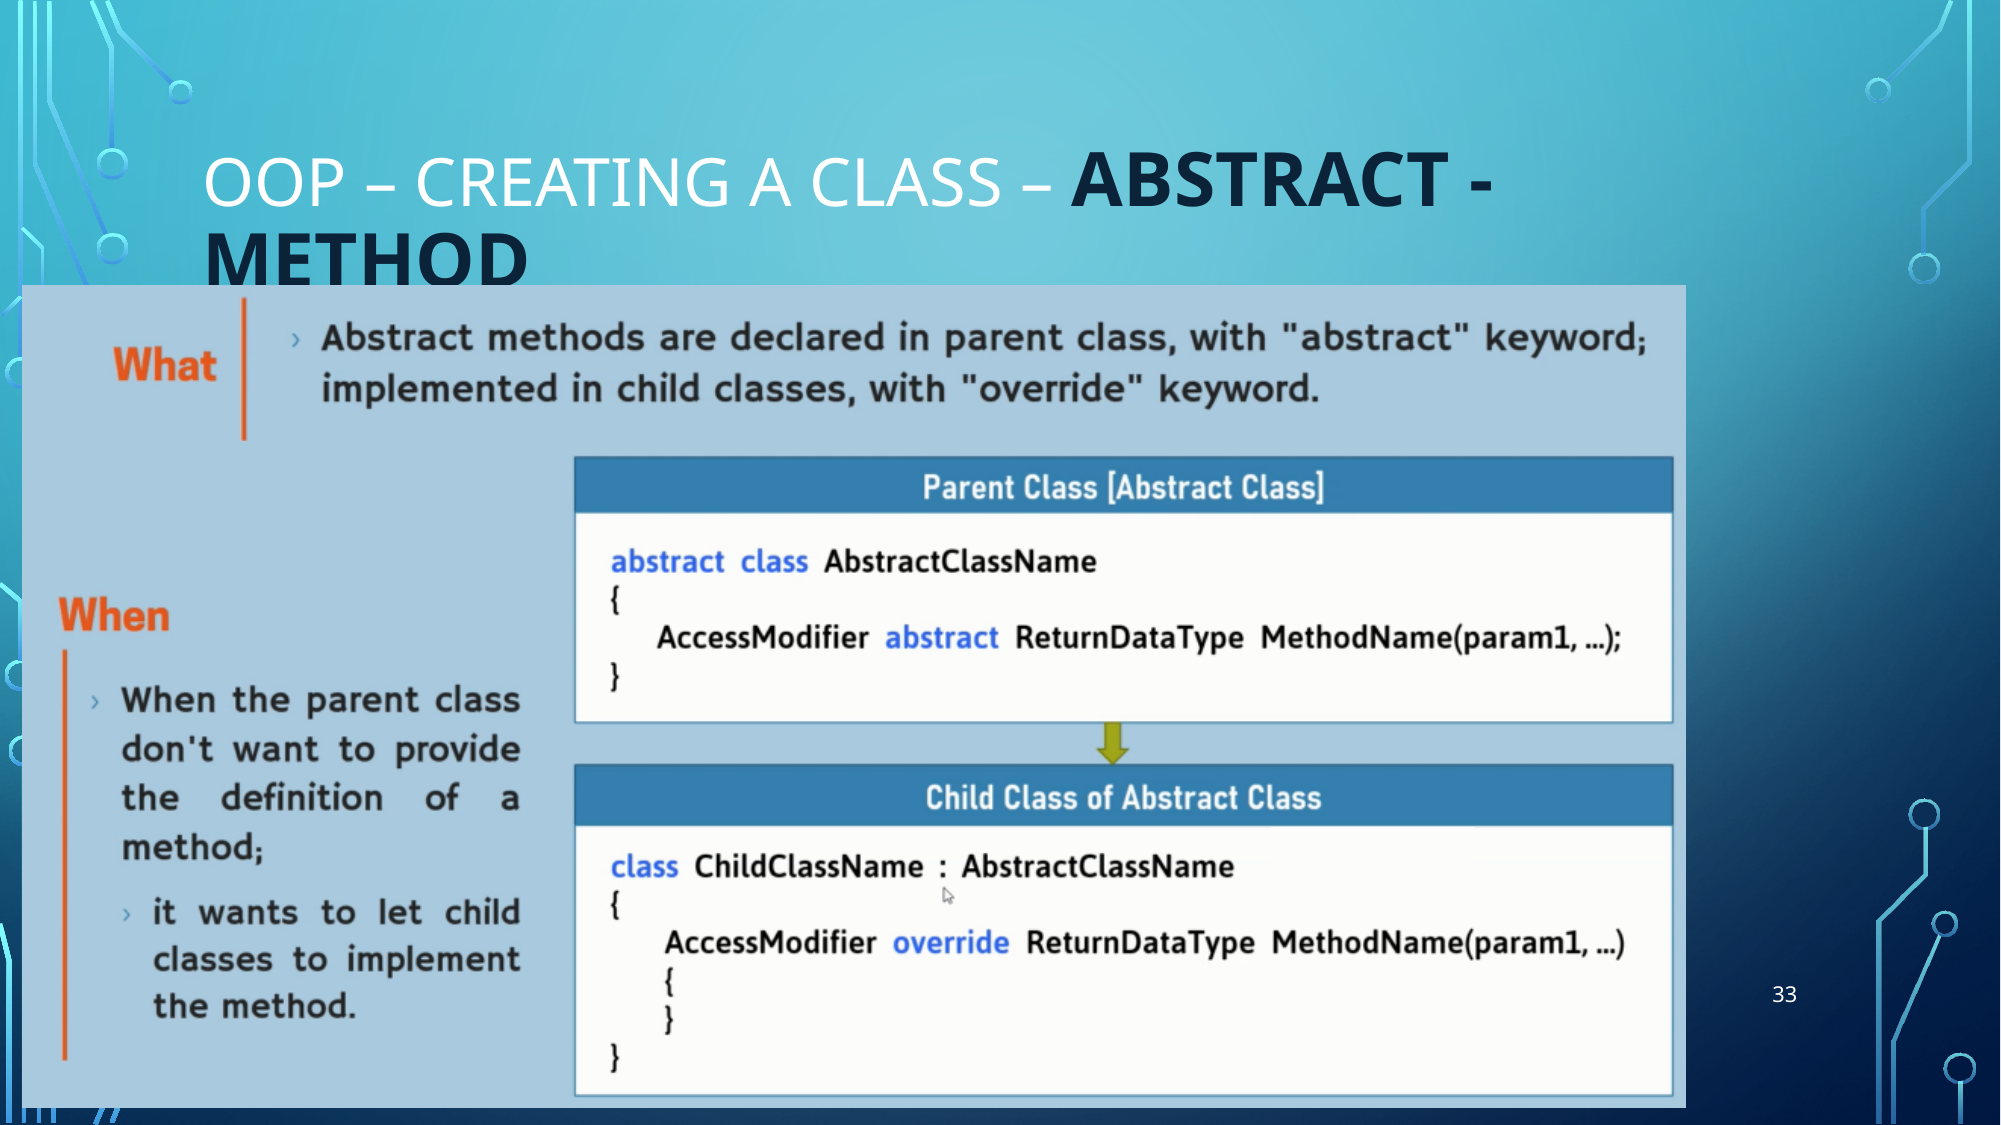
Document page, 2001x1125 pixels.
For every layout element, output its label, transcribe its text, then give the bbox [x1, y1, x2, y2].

title OOP – creating a class – abstract - method [187, 101, 1813, 344]
slide_number 33 [1686, 965, 1813, 1025]
picture [22, 285, 1686, 1108]
